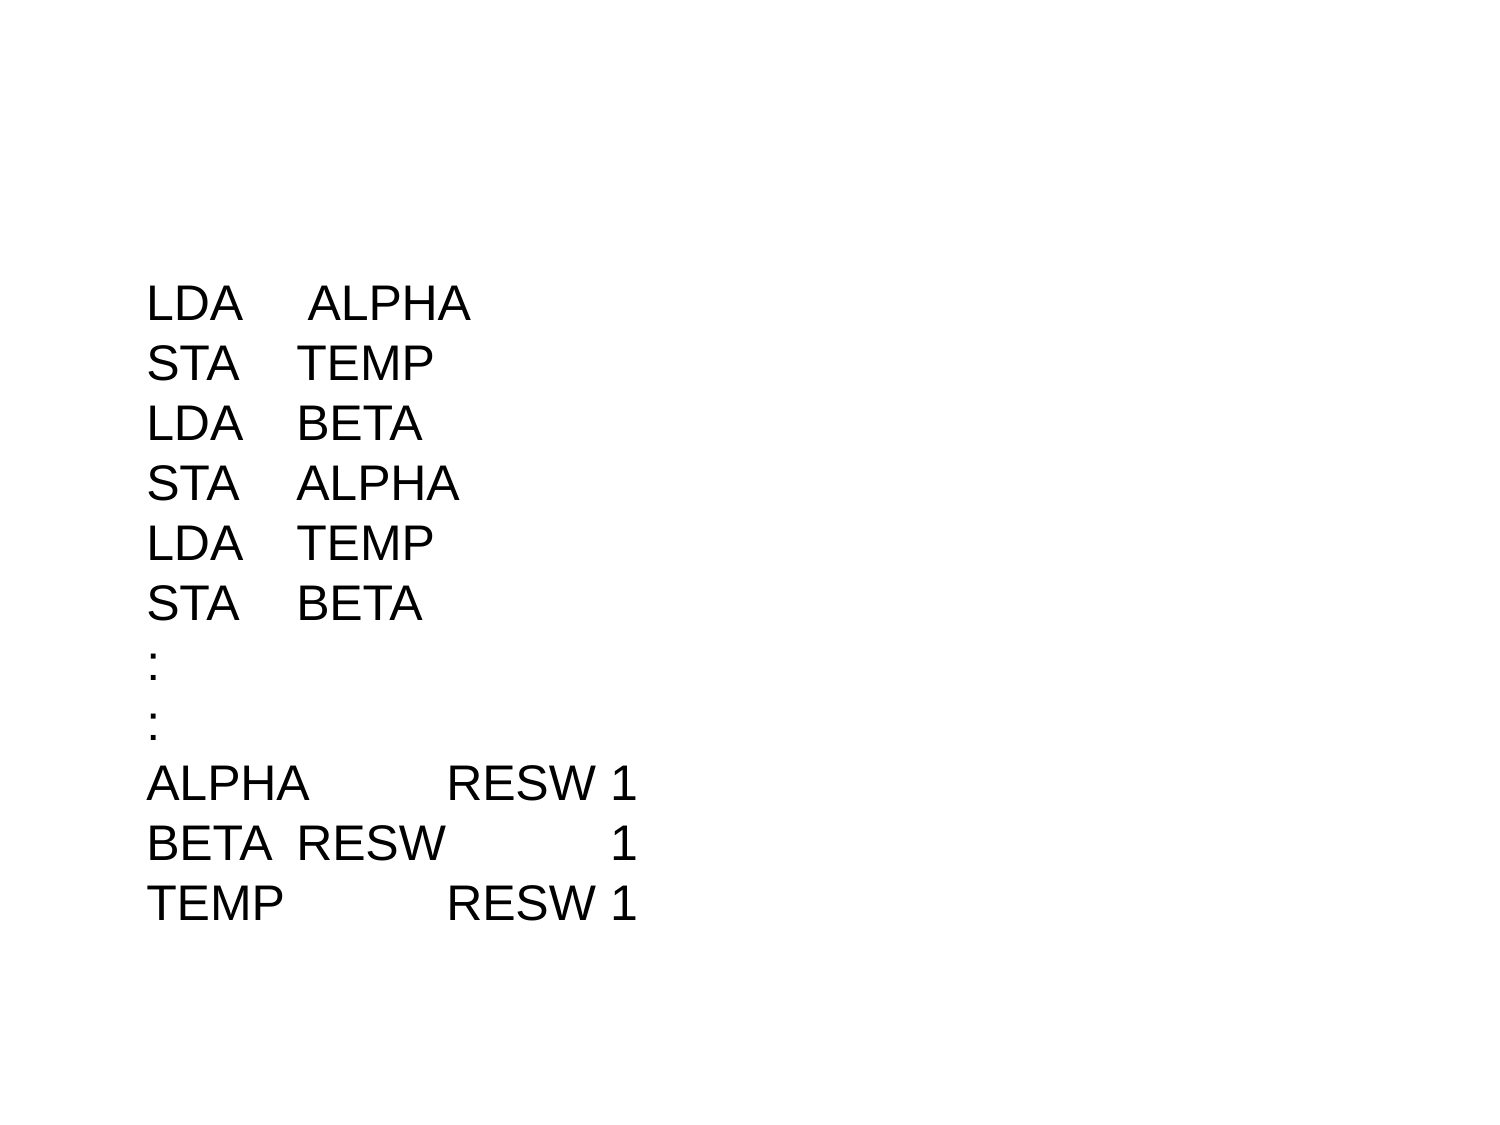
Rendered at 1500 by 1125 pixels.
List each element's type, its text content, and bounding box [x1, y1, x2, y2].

list LDA ALPHA STA TEMP LDA BETA STA ALPHA LDA TEMP STA BETA : : ALPHA RESW 1 BETA RESW 1 TEMP RESW 1 [74, 262, 1426, 1006]
